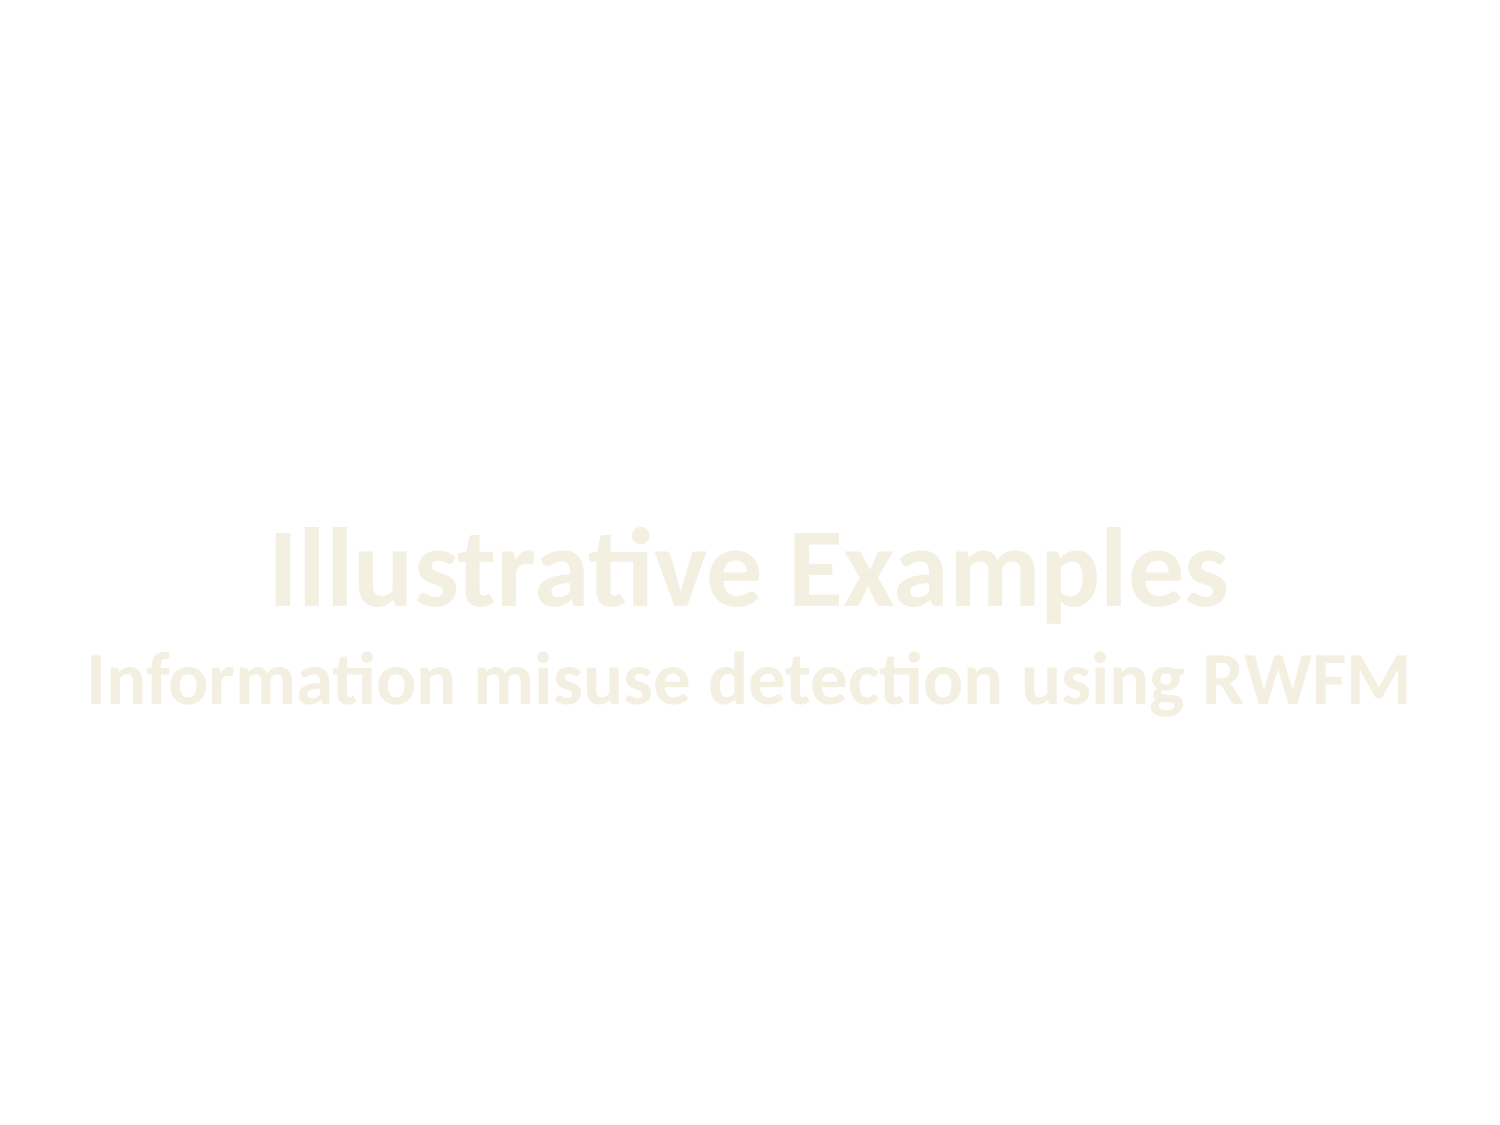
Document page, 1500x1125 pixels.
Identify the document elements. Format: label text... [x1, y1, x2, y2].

text_box Illustrative Examples Information misuse detection using RWFM [71, 486, 1429, 727]
